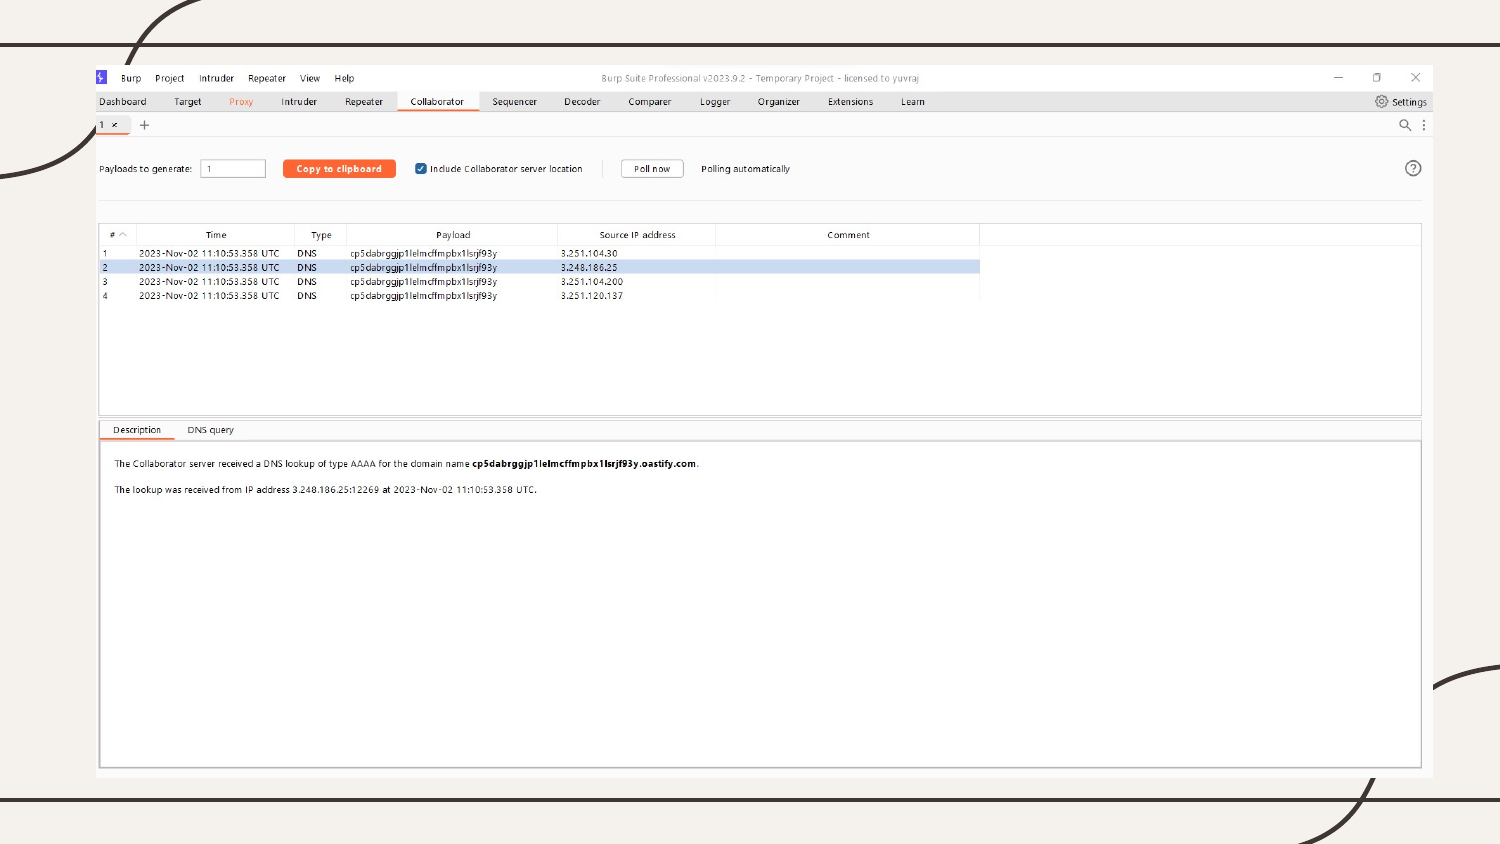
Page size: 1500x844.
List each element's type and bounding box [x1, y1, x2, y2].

picture [96, 65, 1433, 779]
